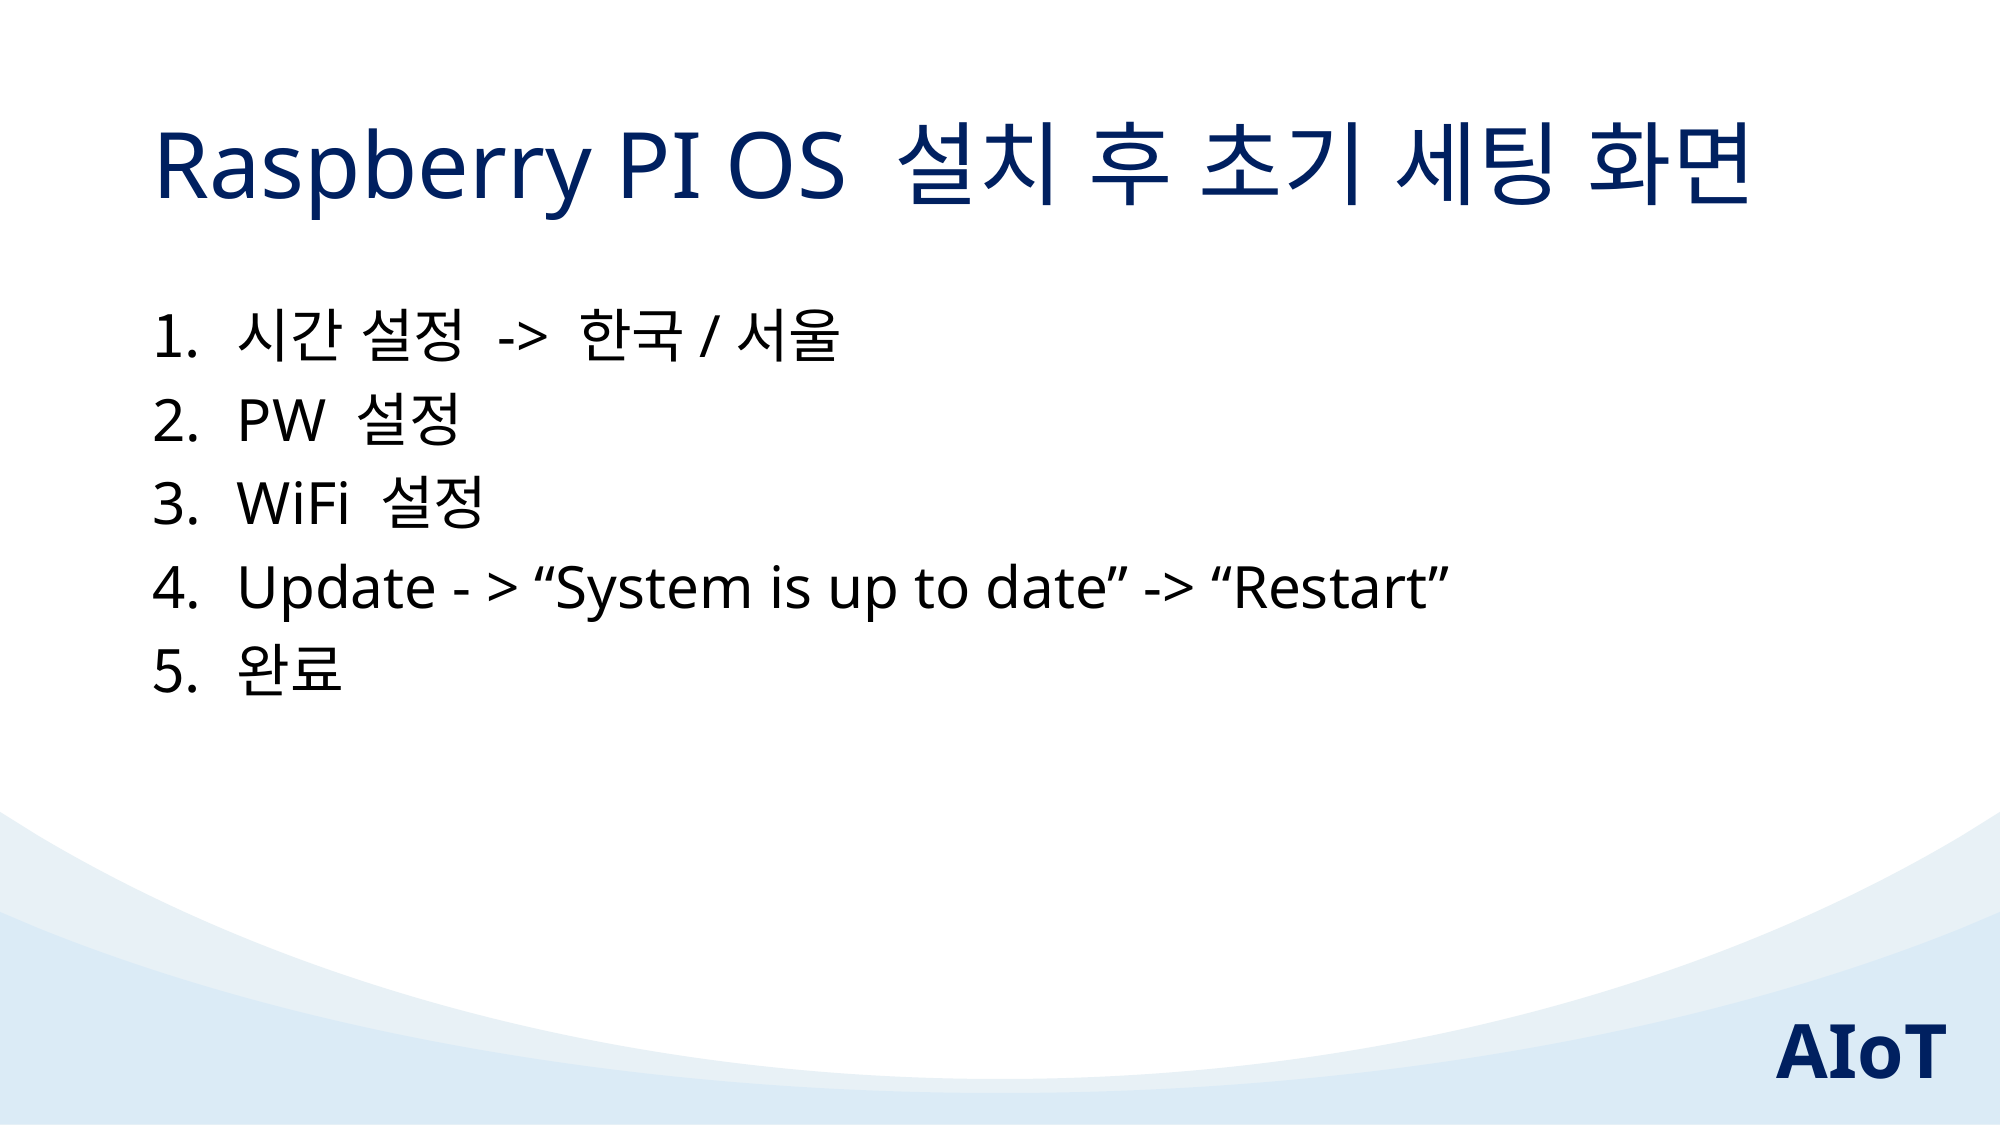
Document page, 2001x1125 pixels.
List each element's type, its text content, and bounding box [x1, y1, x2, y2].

list 시간 설정 -> 한국/서울 PW 설정 WiFi 설정 Update - > “System is up to date” -> “Restart” 완료 [137, 299, 1863, 1014]
title Raspberry PI OS 설치 후 초기 세팅 화면 [137, 59, 1863, 278]
